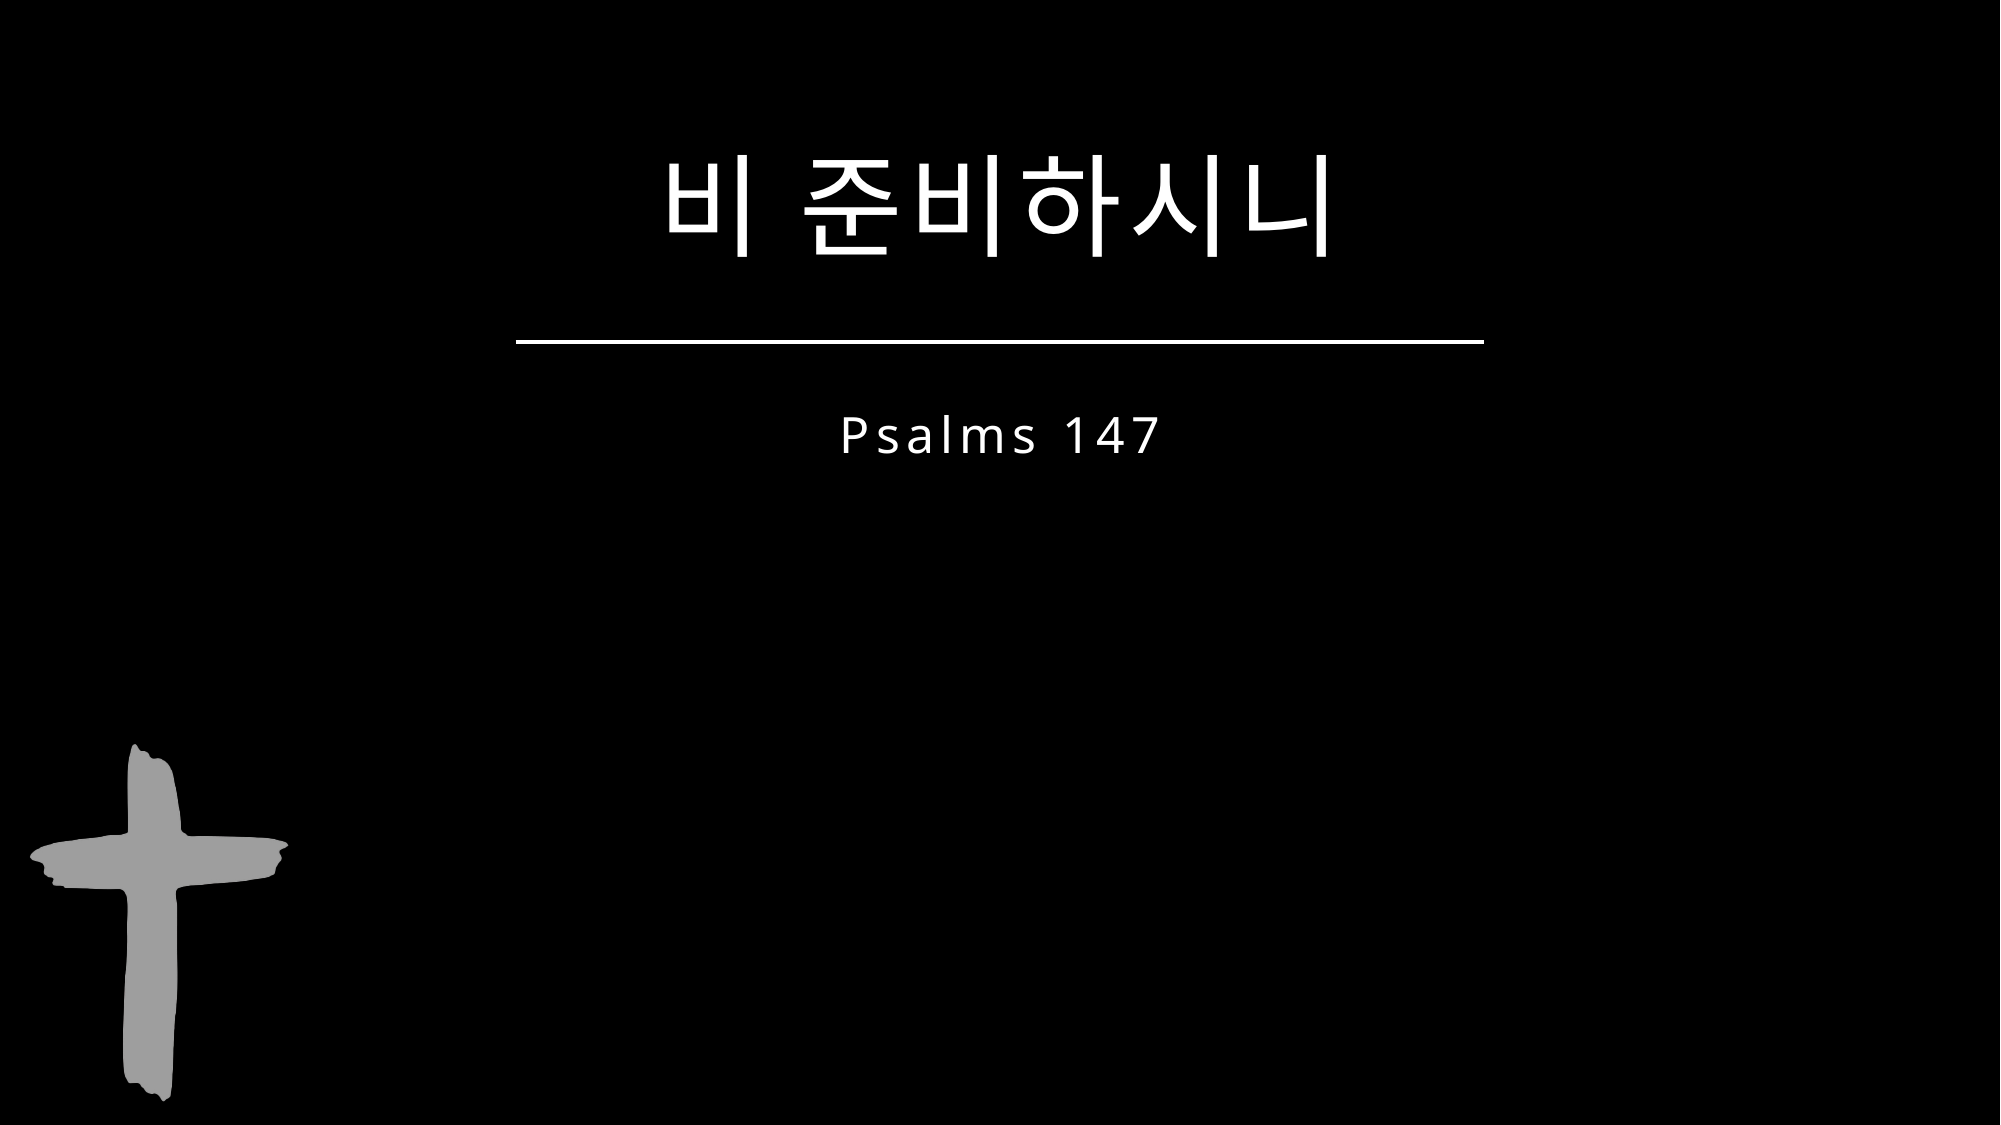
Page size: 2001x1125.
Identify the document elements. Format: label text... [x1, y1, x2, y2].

list 비 준비하시니 [0, 139, 2000, 286]
picture [29, 743, 289, 1102]
list Psalms 147 [0, 402, 2000, 479]
